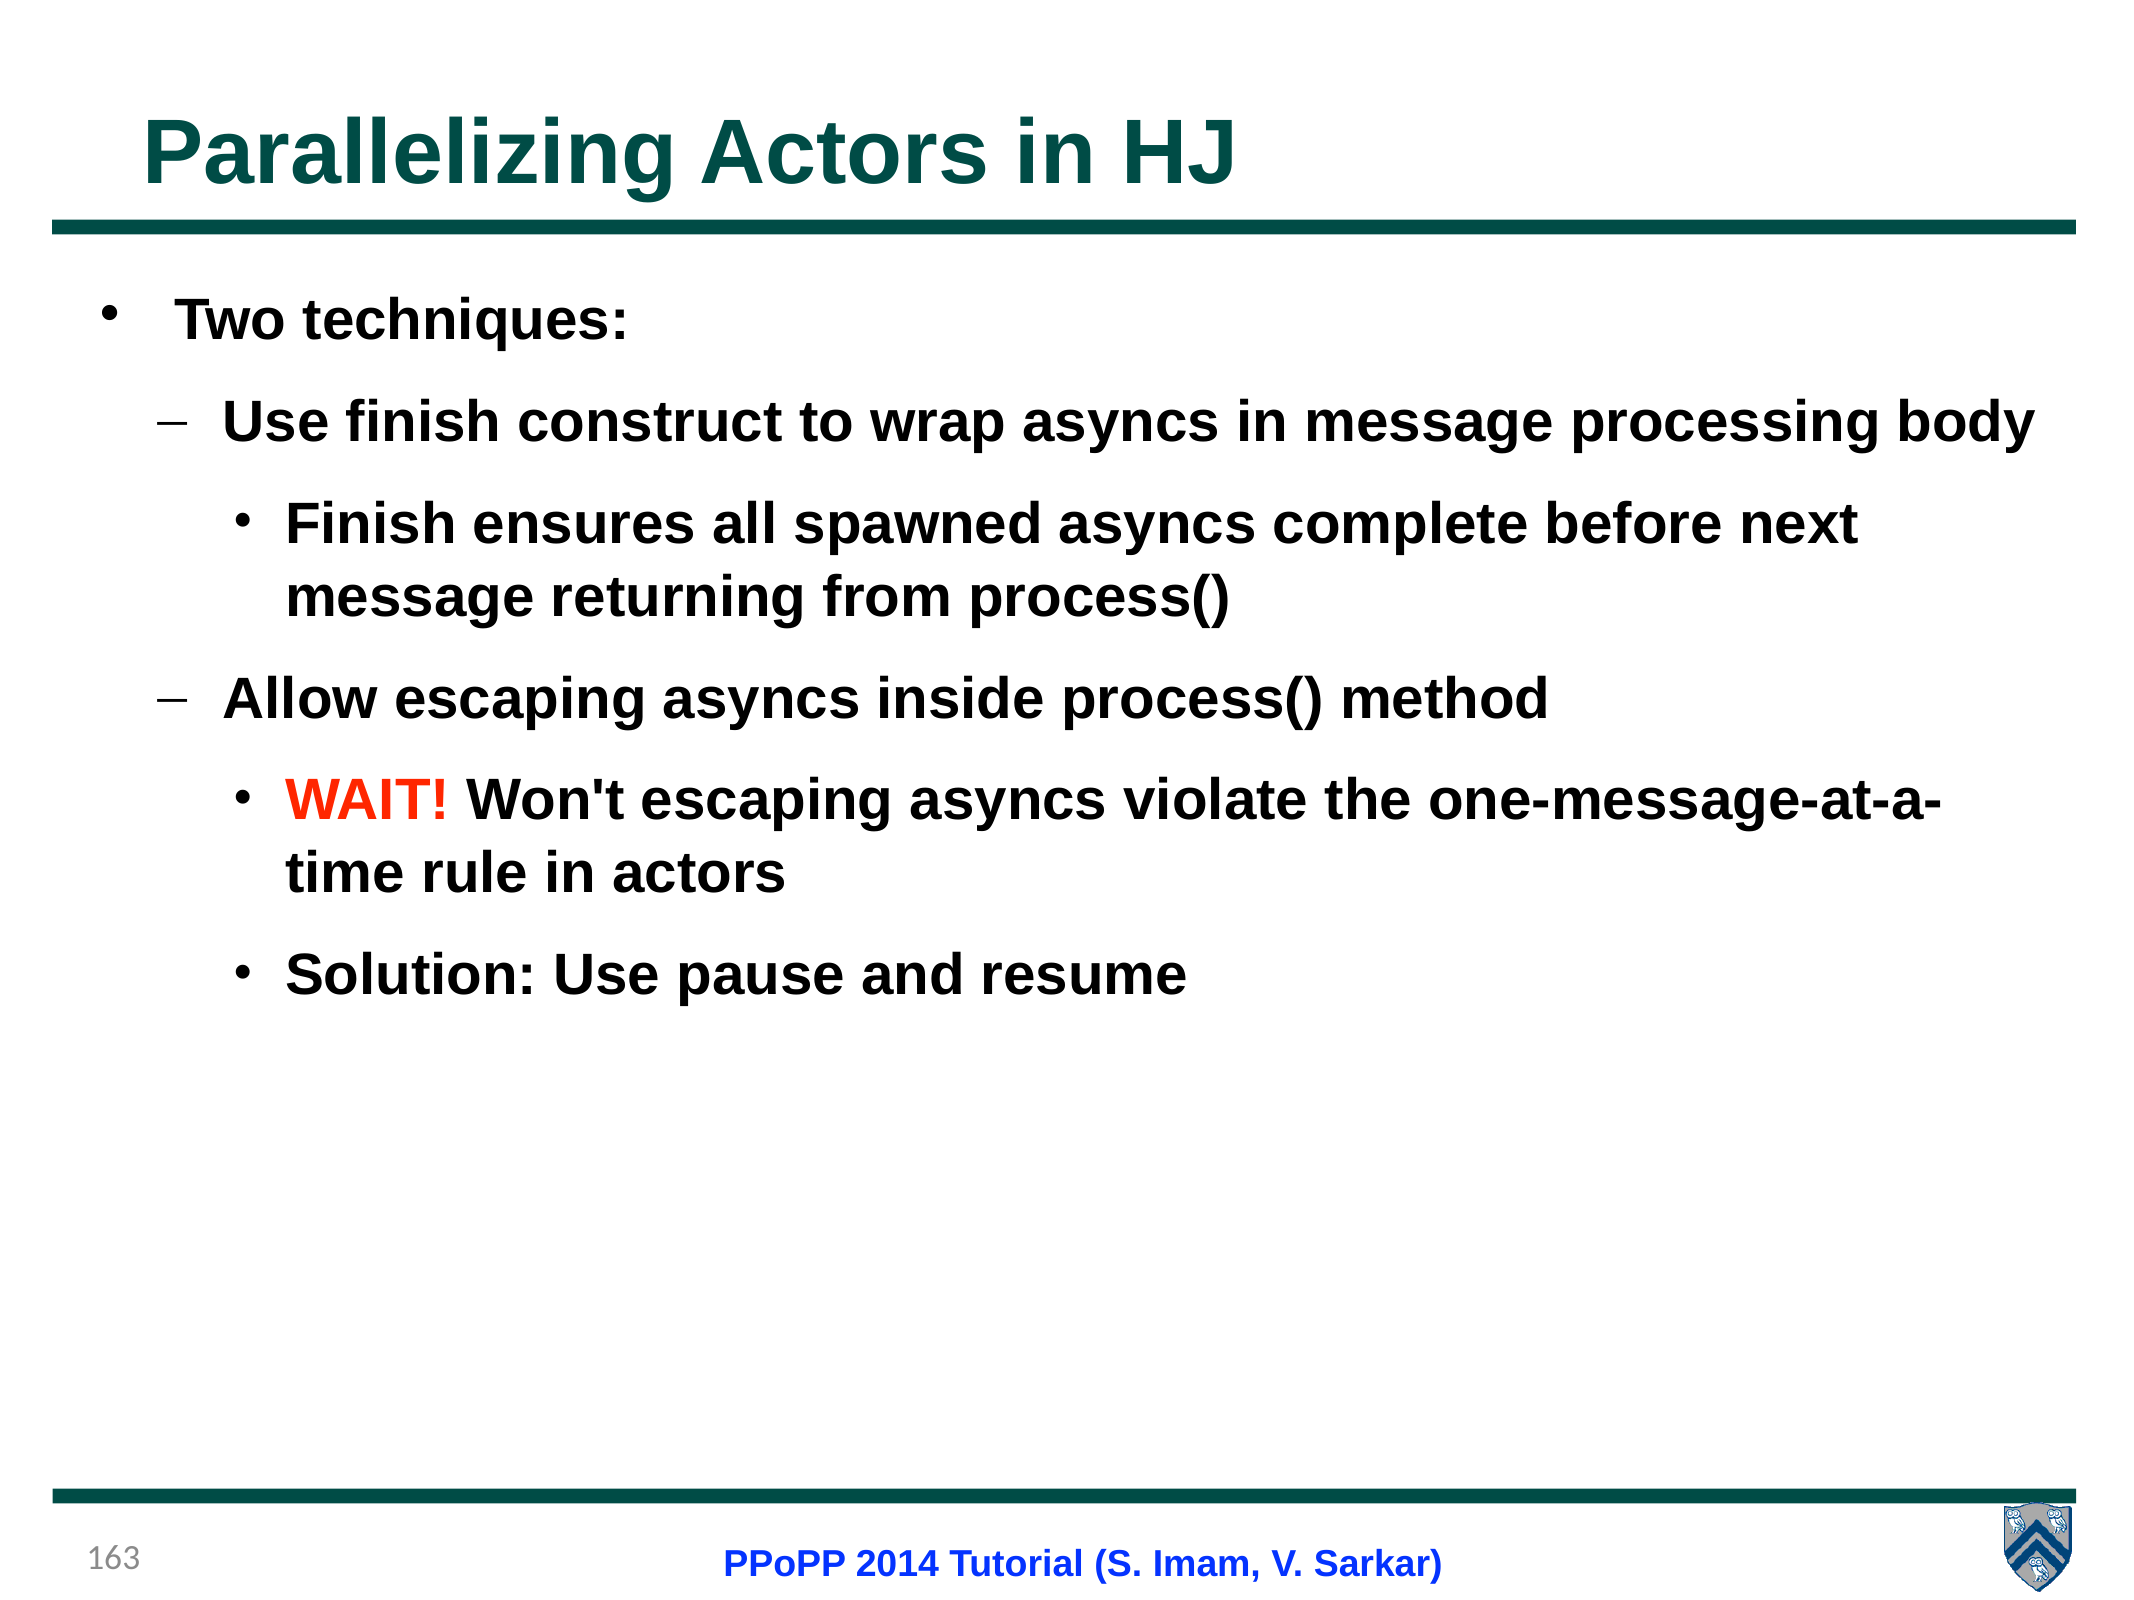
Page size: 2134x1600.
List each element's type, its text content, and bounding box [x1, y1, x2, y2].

title Parallelizing Actors in HJ [124, 41, 2005, 214]
text_box PPoPP 2014 Tutorial (S. Imam, V. Sarkar) [699, 1522, 1467, 1600]
text_box Two techniques: Use finish construct to wrap asyncs in message processing body Finish ensures all spawned asyncs complete before next message returning from process() Allow escaping asyncs inside process() method WAIT! Won't escaping asyncs violate the one-message-at-a-time rule in actors Solution: Use pause and resume [64, 266, 2071, 1019]
text_box [52, 219, 2076, 235]
picture [1986, 1497, 2083, 1600]
text_box [52, 1488, 2077, 1504]
slide_number 163 [66, 1520, 156, 1592]
